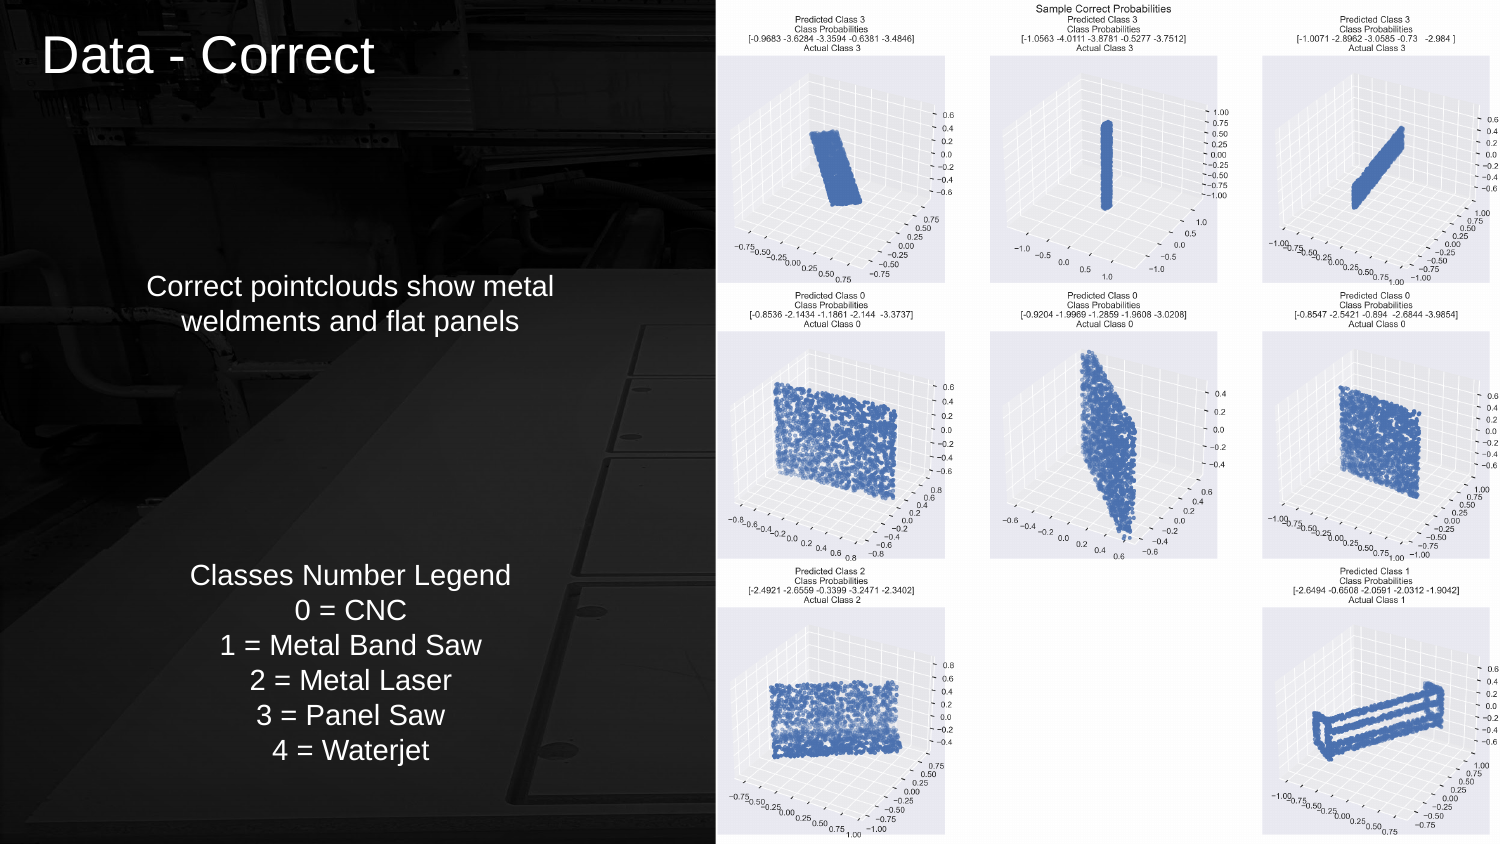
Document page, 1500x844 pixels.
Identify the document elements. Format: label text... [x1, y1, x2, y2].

picture [0, 0, 1500, 844]
text_box Correct pointclouds show metal weldments and flat panels [82, 252, 620, 353]
title Data - Correct [26, 5, 710, 100]
text_box Classes Number Legend 0 = CNC 1 = Metal Band Saw 2 = Metal Laser 3 = Panel Saw 4 = Waterjet [82, 541, 620, 781]
